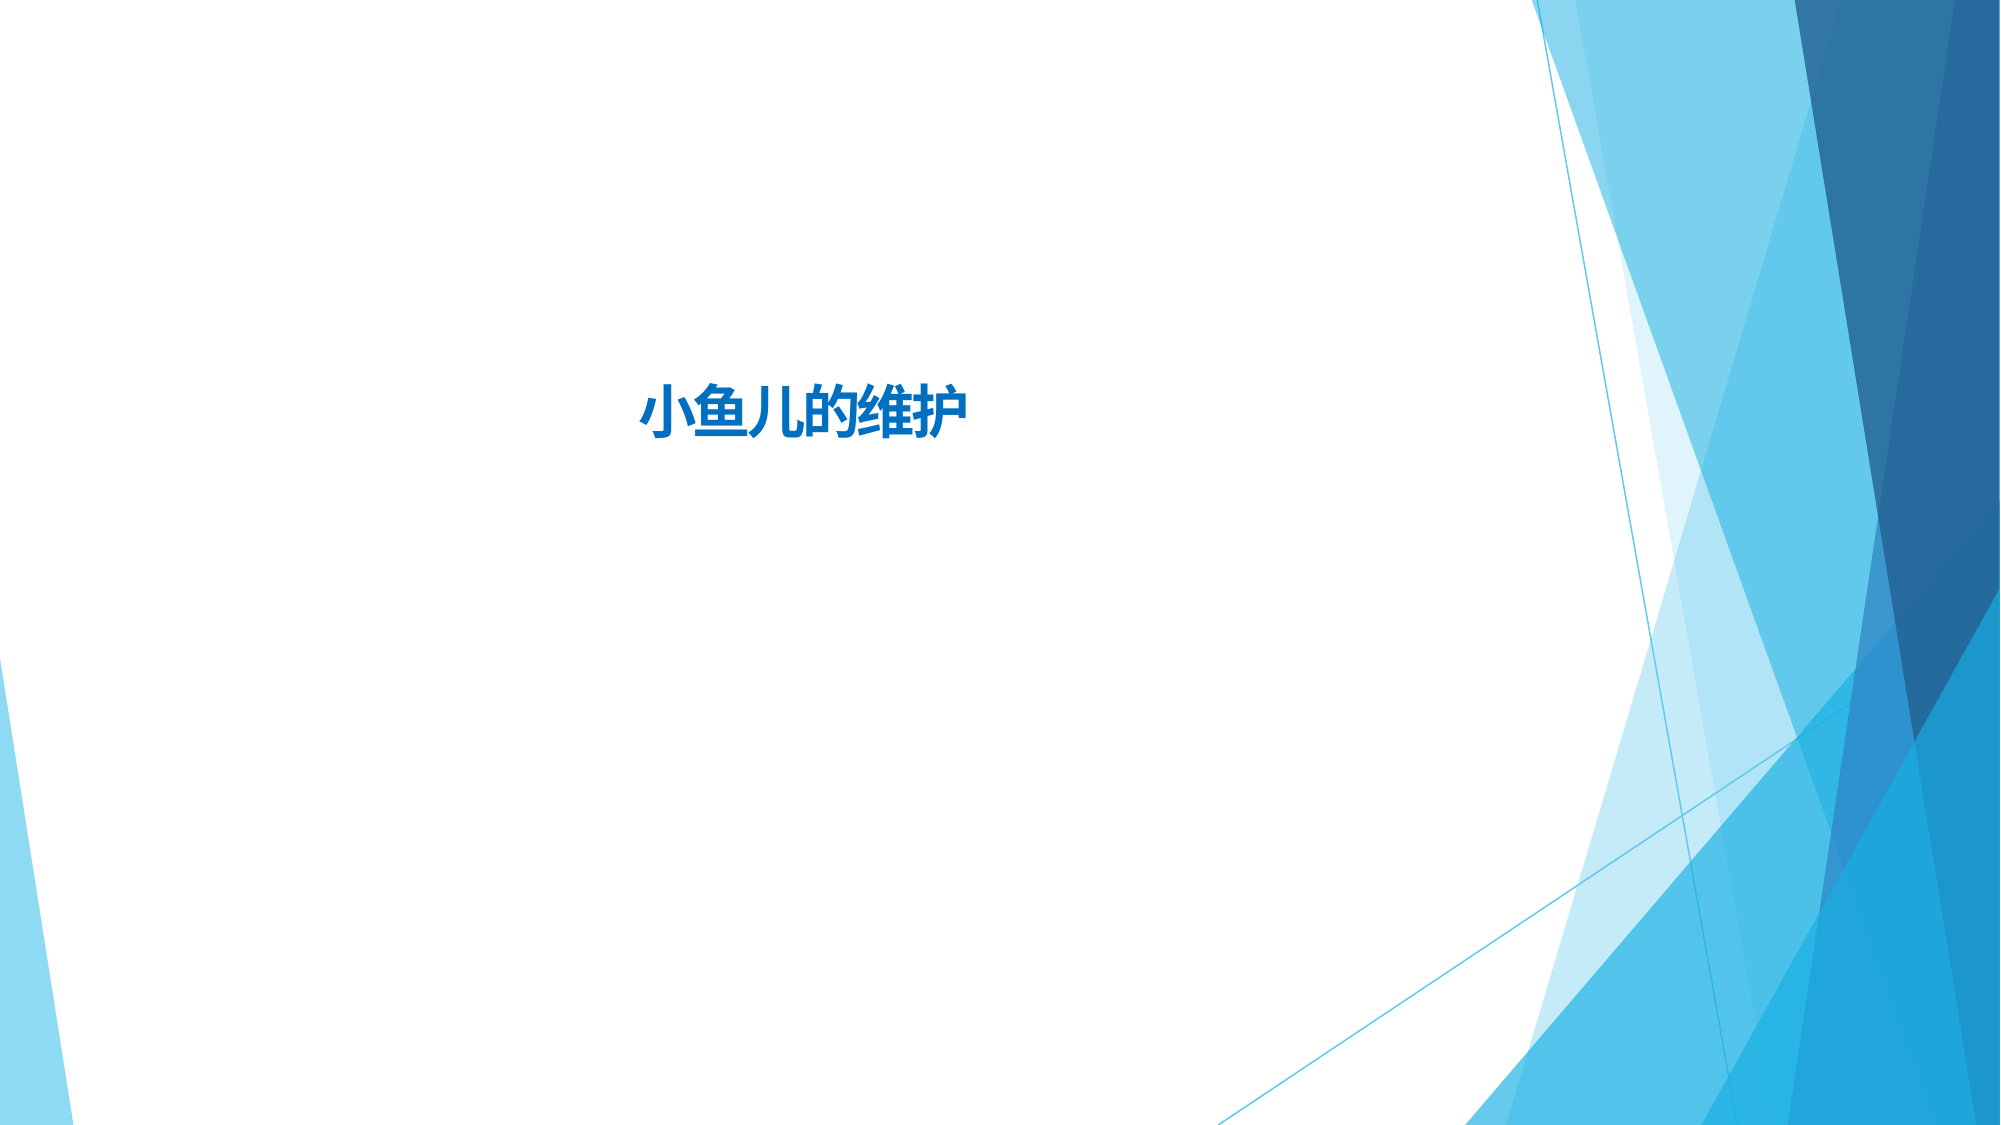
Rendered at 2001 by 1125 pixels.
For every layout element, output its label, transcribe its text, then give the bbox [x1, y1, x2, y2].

title 小鱼儿的维护 [485, 373, 1121, 564]
